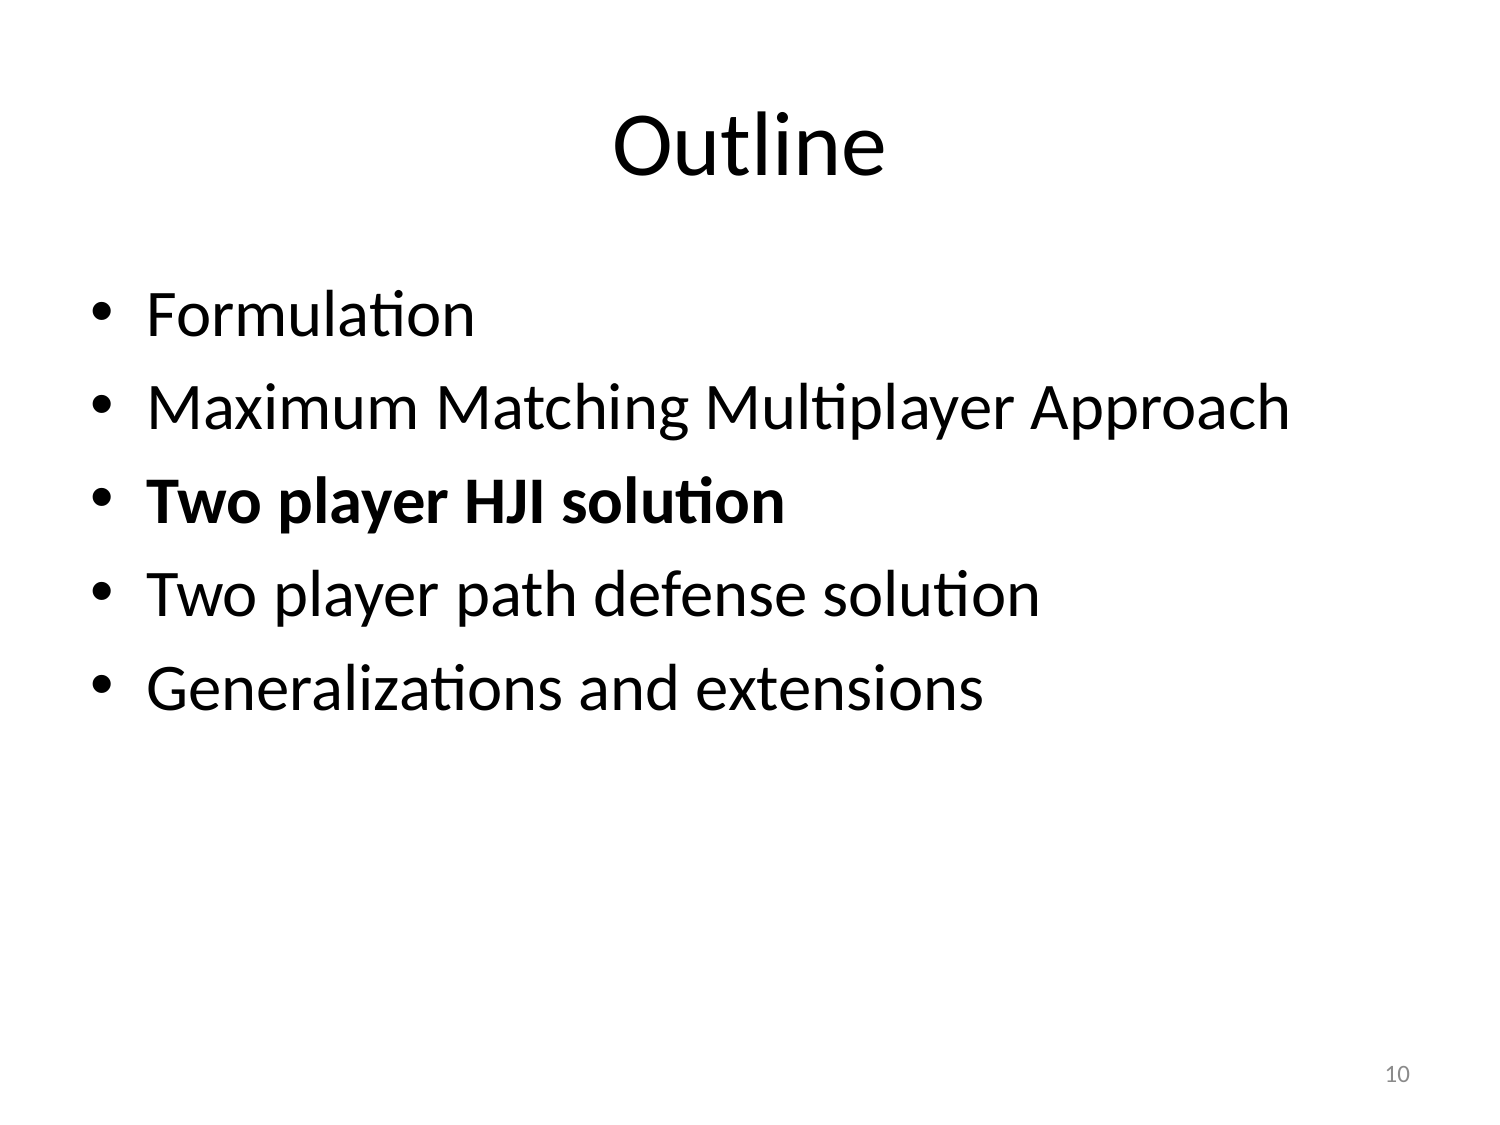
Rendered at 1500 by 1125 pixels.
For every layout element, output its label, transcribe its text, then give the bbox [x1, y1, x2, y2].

slide_number 10 [1074, 1042, 1425, 1103]
list Formulation Maximum Matching Multiplayer Approach Two player HJI solution Two player path defense solution Generalizations and extensions [75, 262, 1425, 1005]
title Outline [75, 45, 1425, 233]
